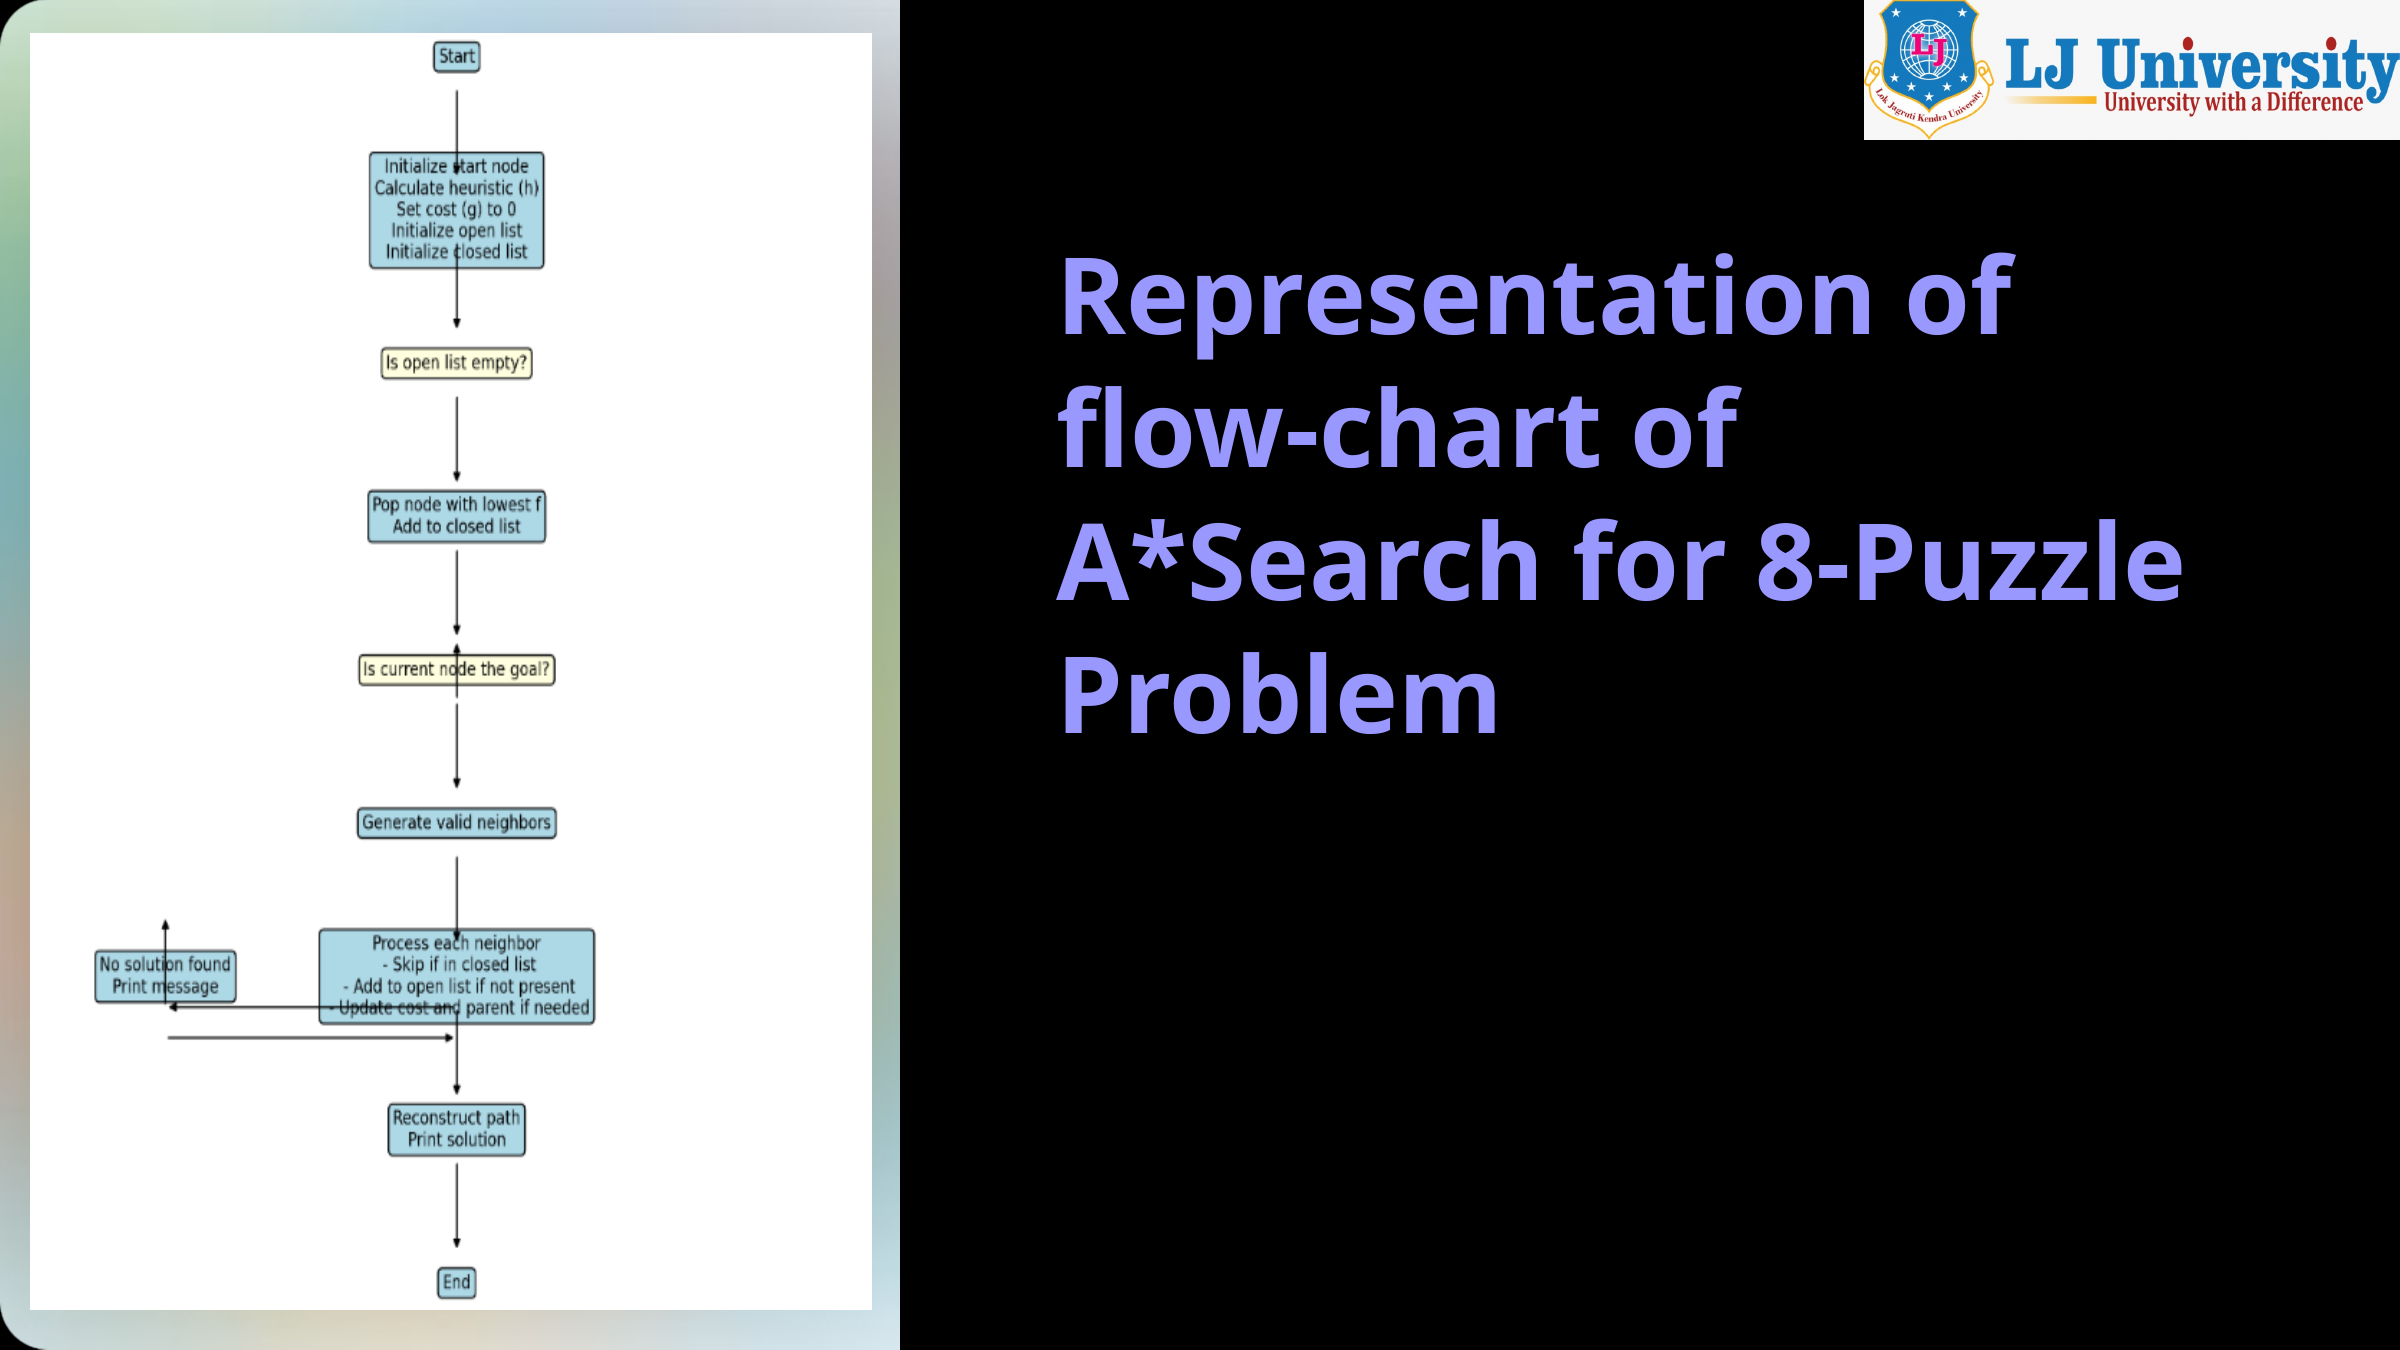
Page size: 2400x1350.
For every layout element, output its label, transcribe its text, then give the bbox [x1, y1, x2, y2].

picture [1864, 0, 2400, 140]
text_box Representation of flow-chart of A*Search for 8-Puzzle Problem [1041, 215, 2259, 1103]
picture [0, 0, 901, 1350]
